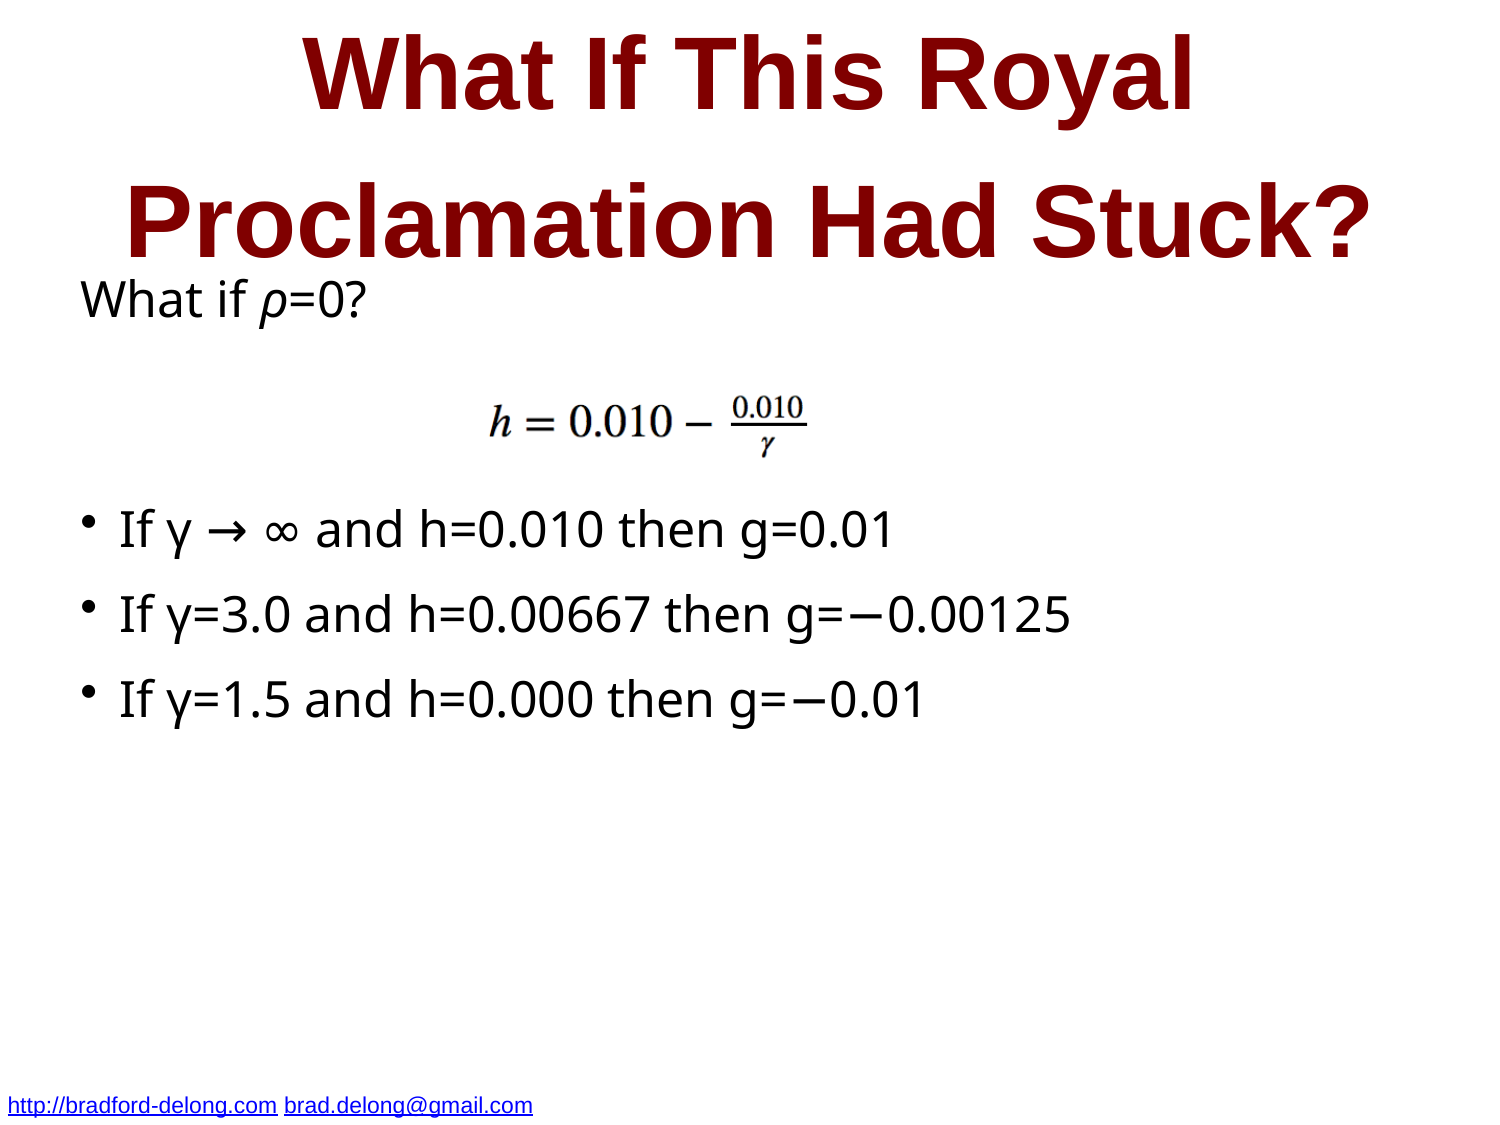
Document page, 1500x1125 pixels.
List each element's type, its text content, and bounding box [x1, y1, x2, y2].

text_box If γ → ∞ and h=0.010 then g=0.01 If γ=3.0 and h=0.00667 then g=−0.00125 If γ=1.5 and h=0.000 then g=−0.01 [72, 490, 1428, 1048]
picture [465, 360, 854, 491]
list What if ρ=0? [72, 259, 1428, 362]
text_box http://bradford-delong.com brad.delong@gmail.com [0, 1082, 573, 1125]
title What If This Royal Proclamation Had Stuck? [72, 0, 1428, 259]
